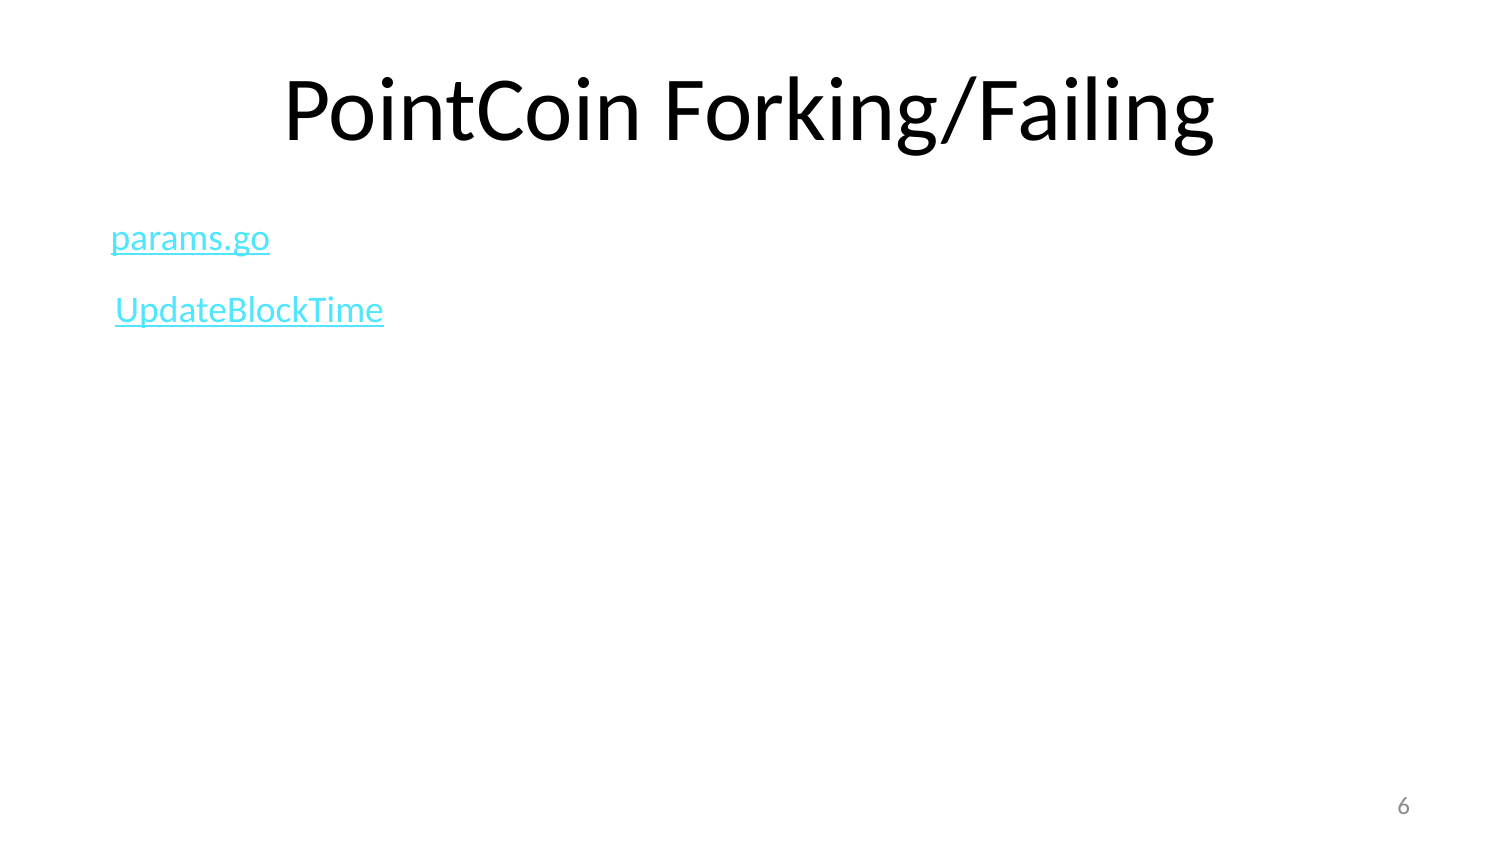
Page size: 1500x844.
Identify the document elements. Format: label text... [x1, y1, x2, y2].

text_box UpdateBlockTime [100, 277, 412, 338]
title PointCoin Forking/Failing [75, 33, 1425, 175]
text_box params.go [95, 205, 286, 266]
slide_number 5 [1074, 782, 1425, 827]
